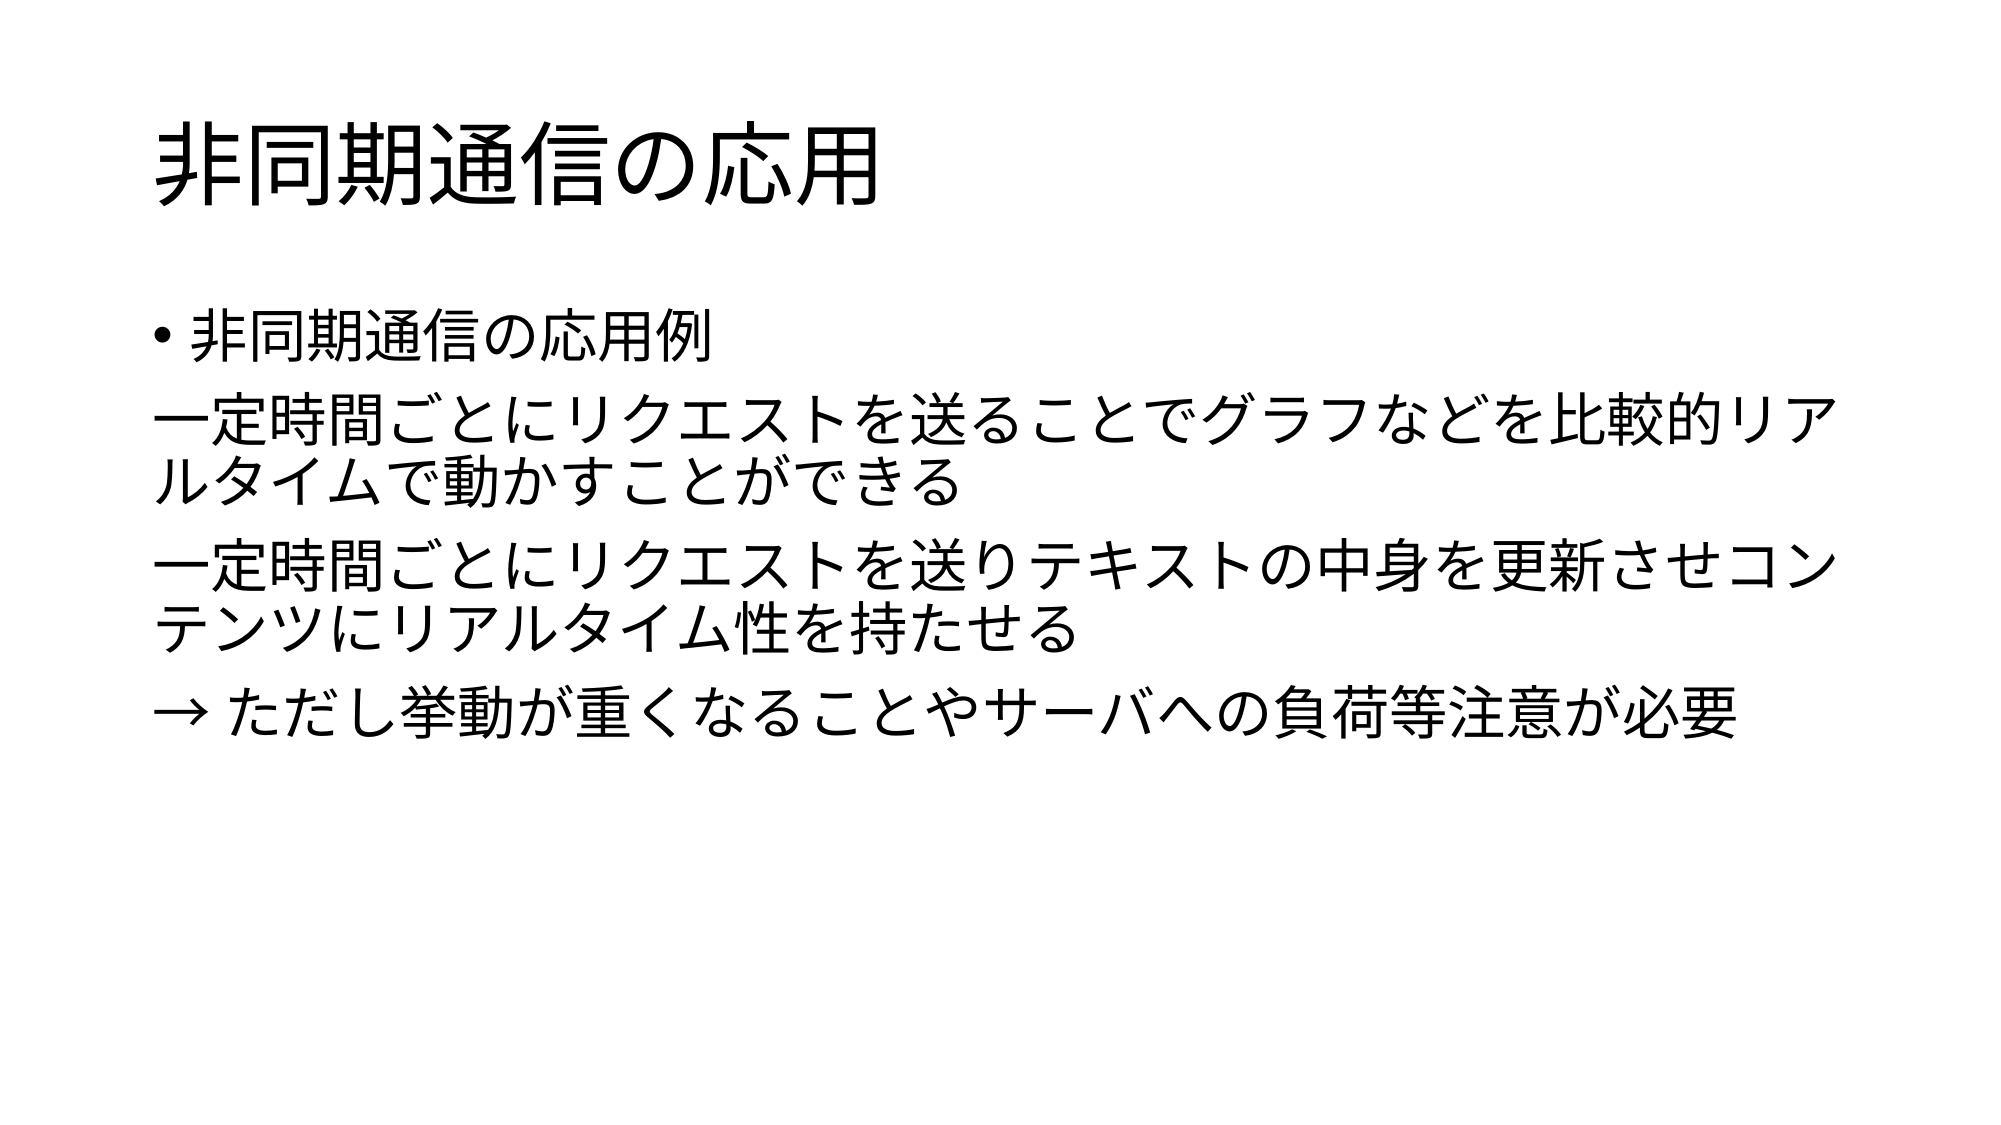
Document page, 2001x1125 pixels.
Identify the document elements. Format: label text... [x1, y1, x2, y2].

title 非同期通信の応用 [137, 59, 1863, 278]
list 非同期通信の応用例 一定時間ごとにリクエストを送ることでグラフなどを比較的リアルタイムで動かすことができる 一定時間ごとにリクエストを送りテキストの中身を更新させコンテンツにリアルタイム性を持たせる →ただし挙動が重くなることやサーバへの負荷等注意が必要 [137, 299, 1863, 1014]
